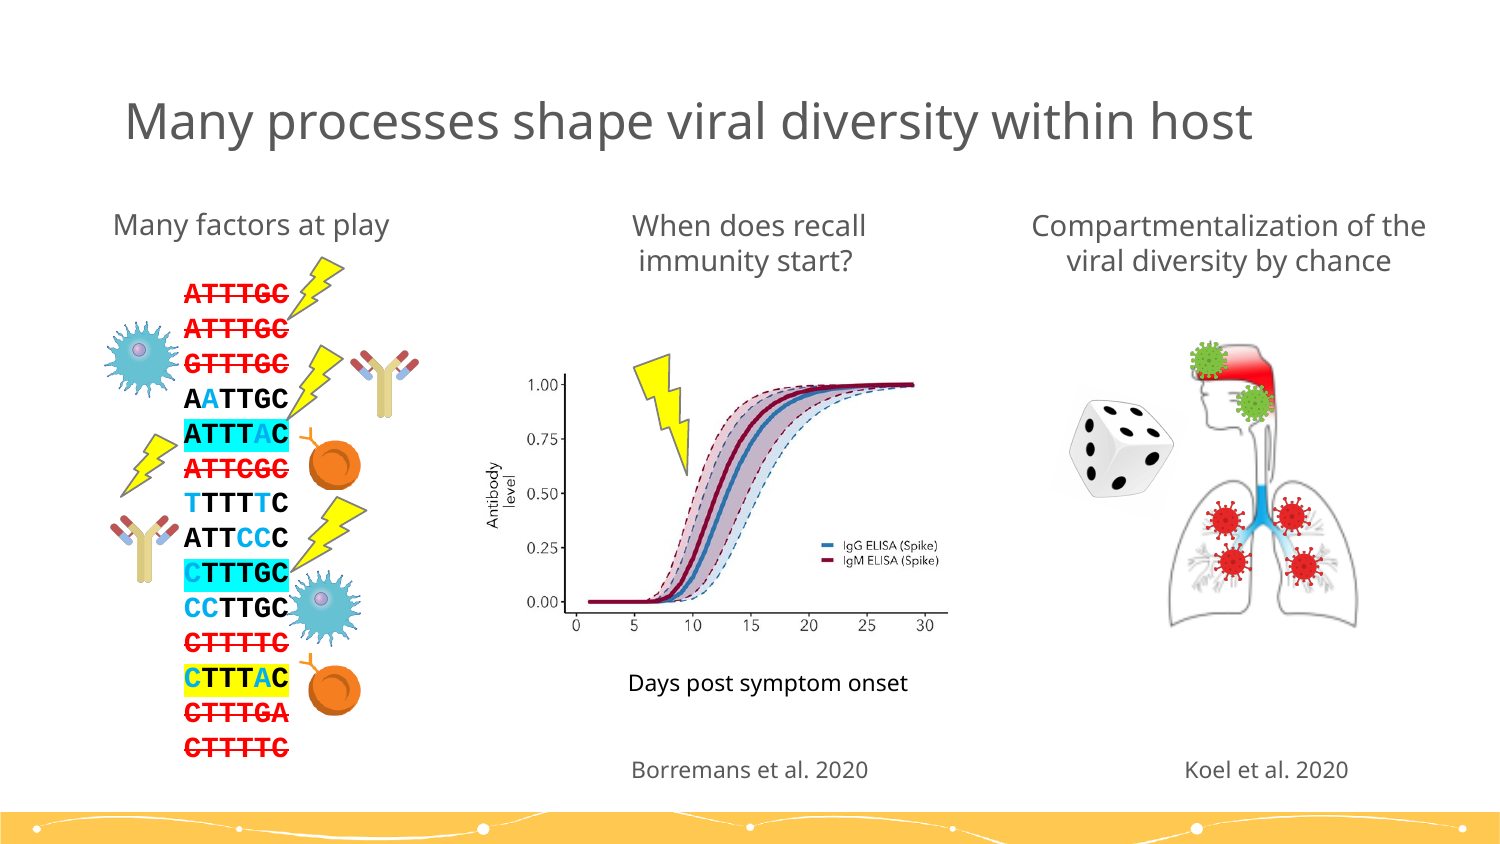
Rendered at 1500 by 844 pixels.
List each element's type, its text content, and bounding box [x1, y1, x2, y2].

picture [0, 812, 1500, 844]
title Many processes shape viral diversity within host [112, 48, 1397, 156]
text_box Borremans et al. 2020 [608, 749, 892, 789]
text_box When does recall immunity start? [553, 201, 946, 283]
text_box Koel et al. 2020 [1165, 749, 1369, 789]
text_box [1049, 314, 1449, 653]
picture [484, 373, 949, 641]
text_box [633, 354, 670, 372]
text_box Compartmentalization of the viral diversity by chance [1010, 201, 1449, 283]
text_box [103, 256, 423, 775]
text_box Many factors at play [54, 200, 449, 248]
text_box Days post symptom onset [609, 663, 927, 703]
